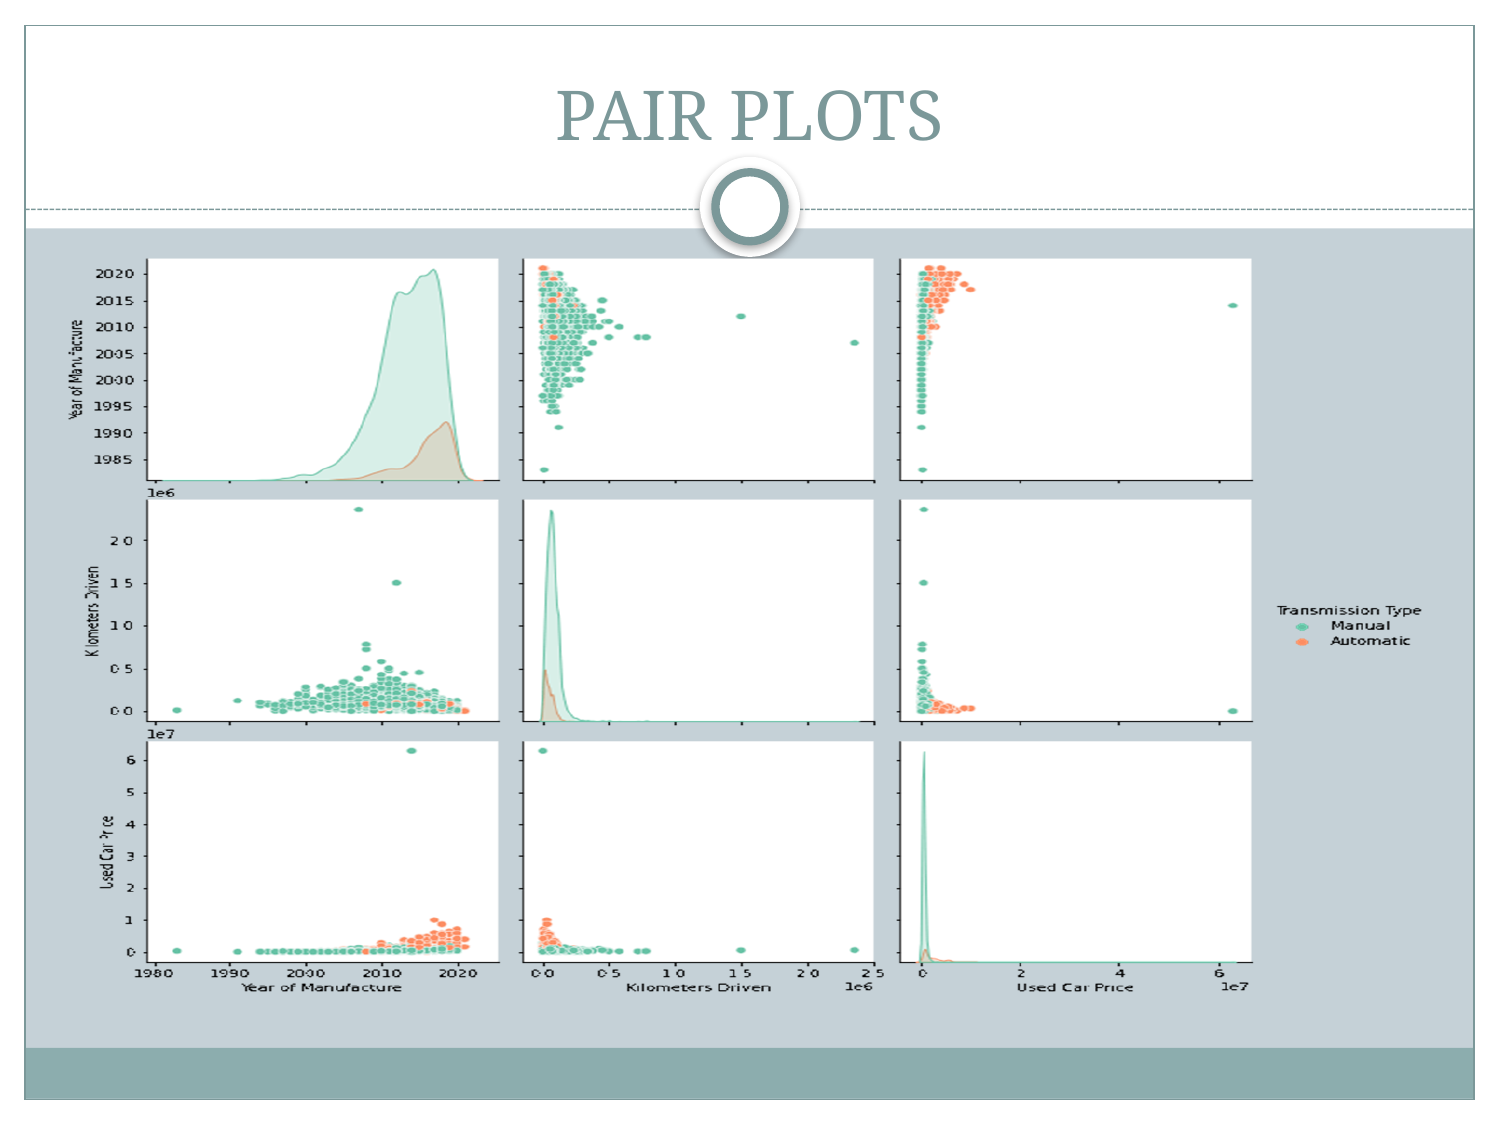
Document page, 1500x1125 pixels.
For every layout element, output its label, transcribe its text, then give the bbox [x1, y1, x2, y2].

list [49, 250, 1445, 1001]
title PAIR PLOTS [49, 37, 1450, 162]
